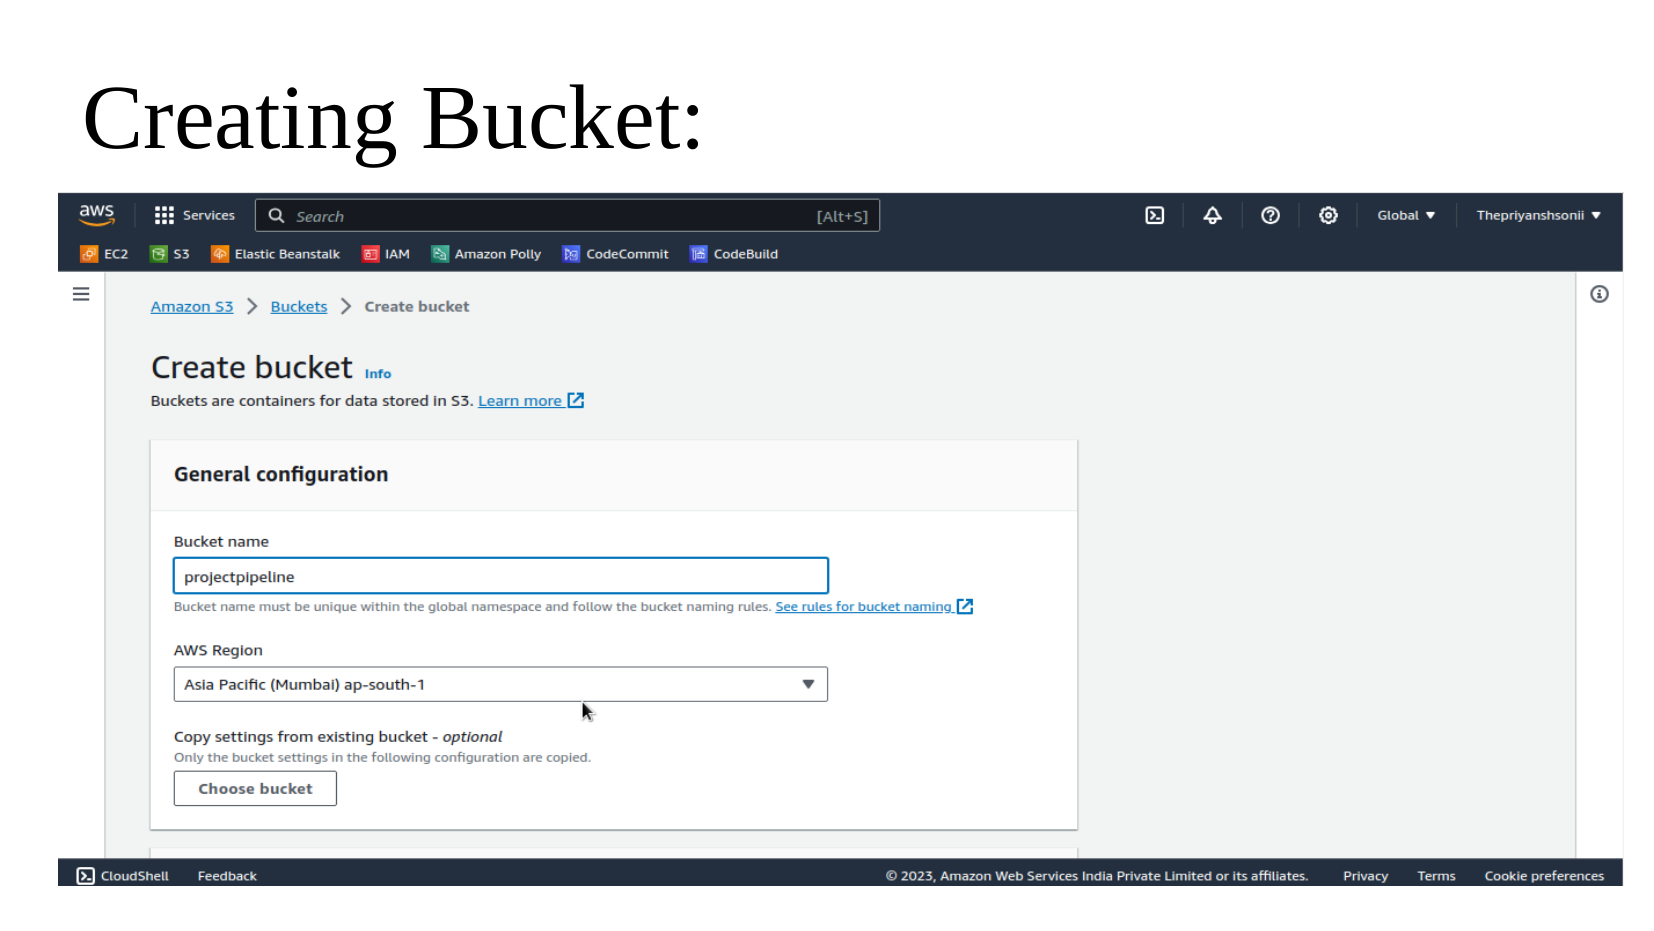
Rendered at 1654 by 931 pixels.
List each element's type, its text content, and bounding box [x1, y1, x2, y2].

picture [58, 192, 1624, 886]
title Creating Bucket: [82, 36, 1571, 192]
